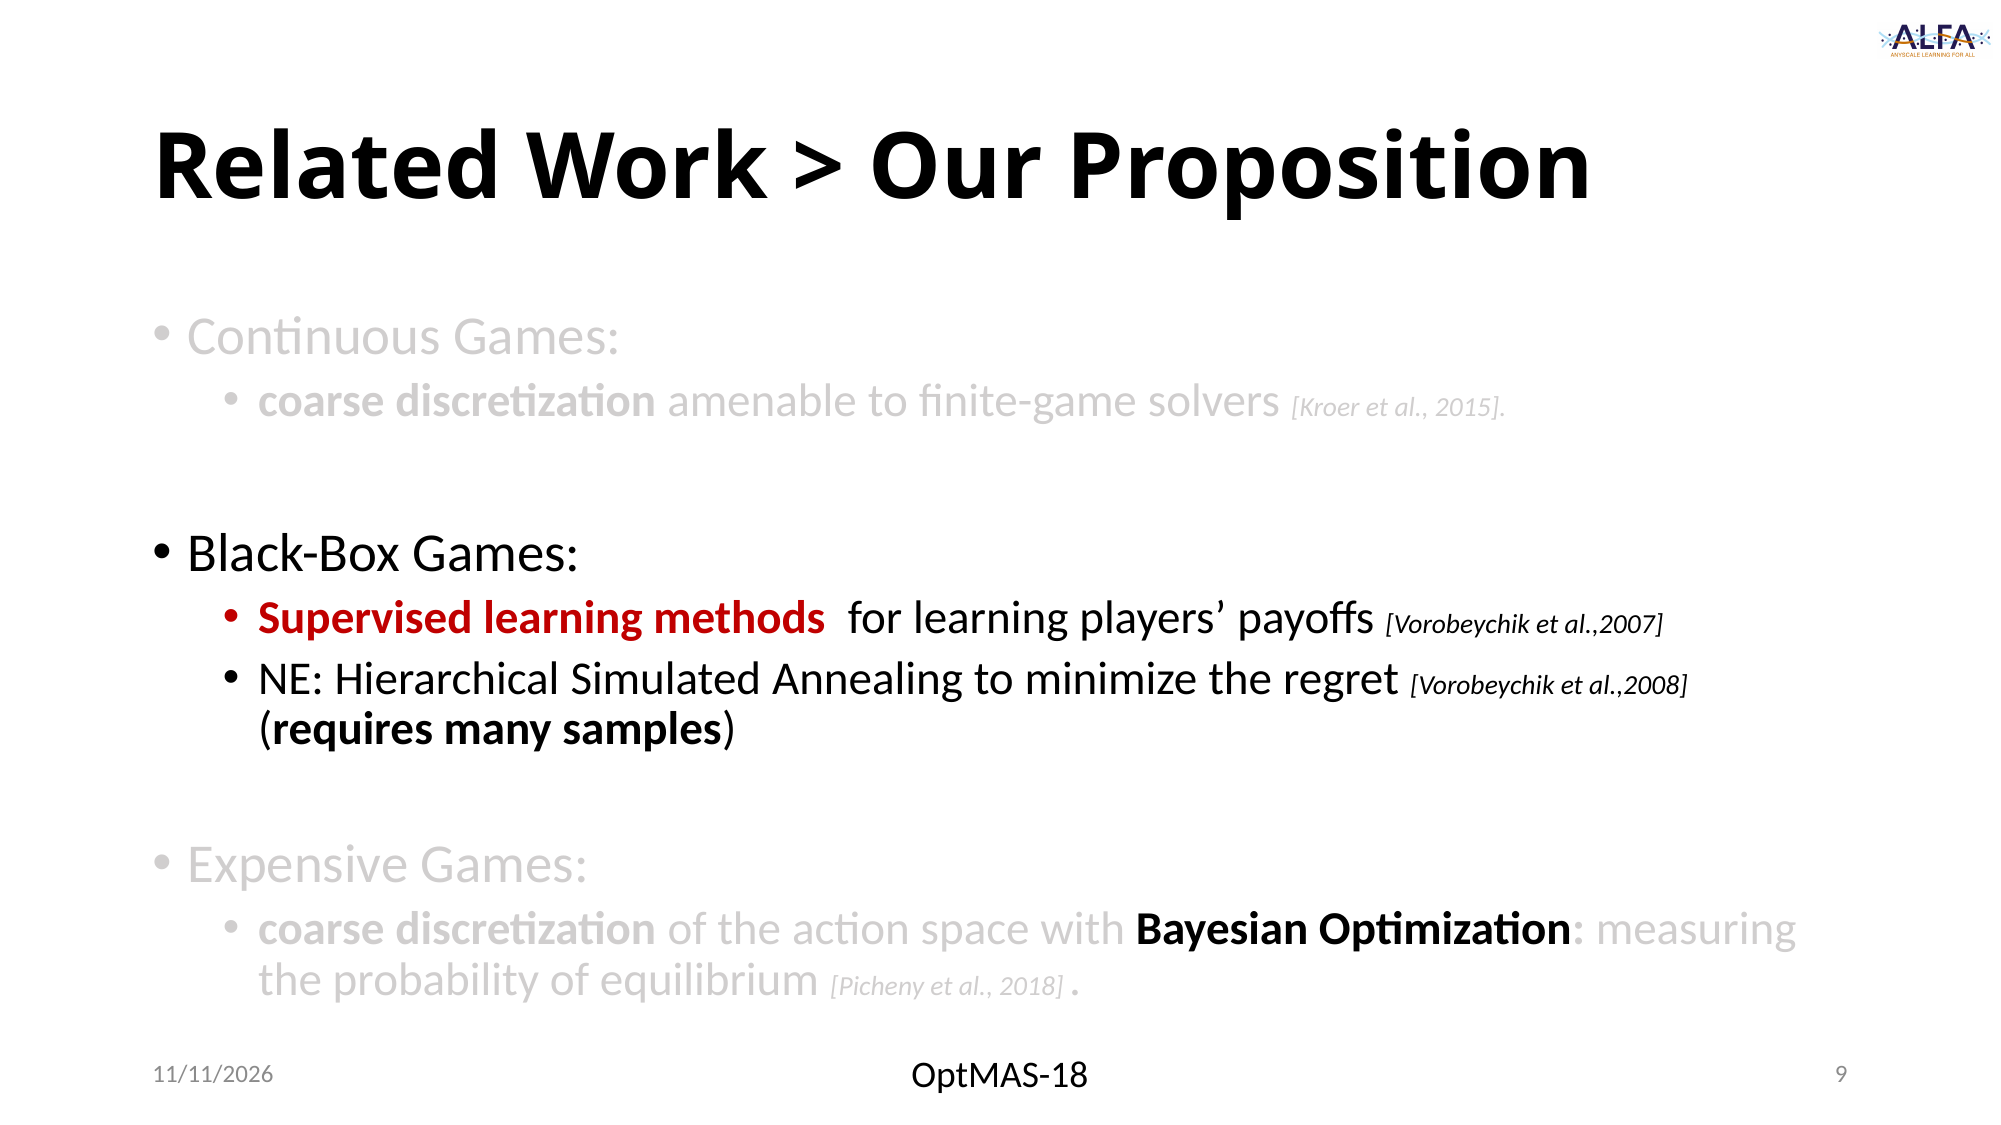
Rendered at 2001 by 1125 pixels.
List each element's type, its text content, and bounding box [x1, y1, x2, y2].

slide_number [137, 1042, 588, 1103]
title Related Work > Our Proposition [137, 59, 1863, 278]
list Continuous Games: coarse discretization amenable to finite-game solvers [Kroer et al., 2015]. Black-Box Games: Supervised learning methods for learning players’ payoffs [Vorobeychik et al.,2007] NE: Hierarchical Simulated Annealing to minimize the regret [Vorobeychik et al.,2008] (requires many samples) Expensive Games: coarse discretization of the action space with Bayesian Optimization: measuring the probability of equilibrium [Picheny et al., 2018] . [137, 299, 1863, 1014]
picture [1877, 22, 1993, 59]
footer OptMAS-18 [662, 1042, 1338, 1103]
slide_number 8 [1412, 1042, 1863, 1103]
